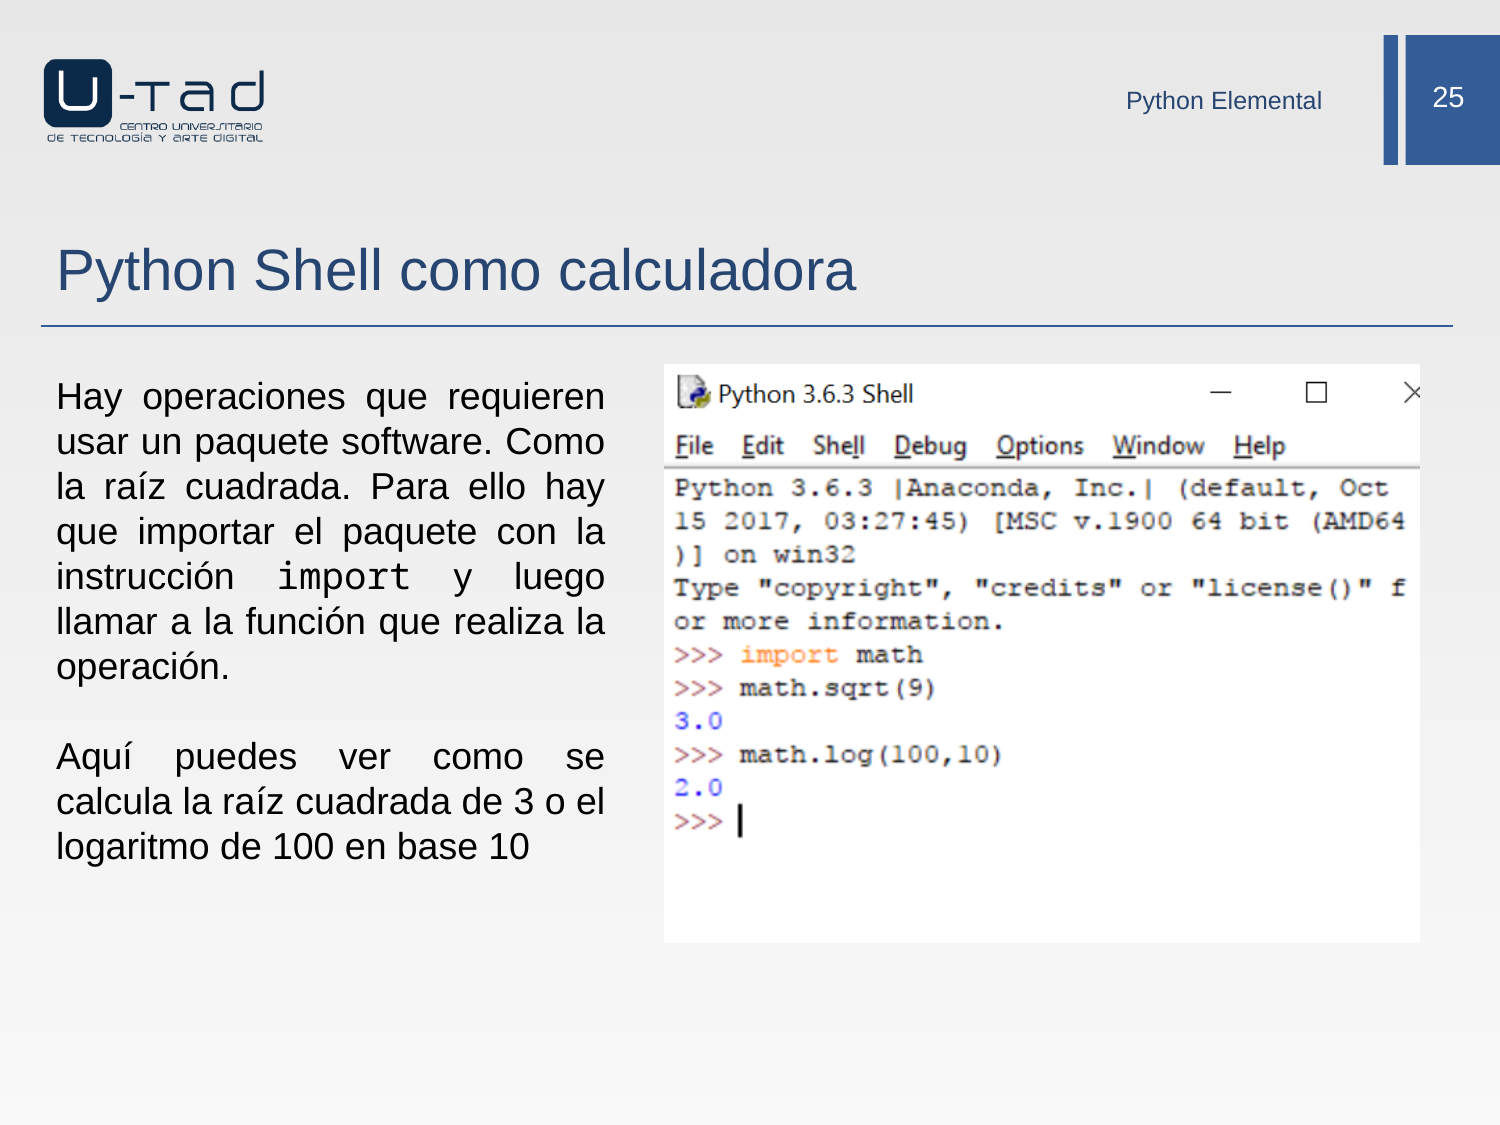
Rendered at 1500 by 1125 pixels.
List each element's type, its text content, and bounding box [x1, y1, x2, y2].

footer Python Elemental [747, 78, 1338, 128]
picture [664, 364, 1421, 943]
picture [17, 49, 290, 151]
text_box Hay operaciones que requieren usar un paquete software. Como la raíz cuadrada. Para ello hay que importar el paquete con la instrucción import y luego llamar a la función que realiza la operación. Aquí puedes ver como se calcula la raíz cuadrada de 3 o el logaritmo de 100 en base 10 [41, 364, 621, 920]
title Python Shell como calculadora [41, 208, 1453, 327]
